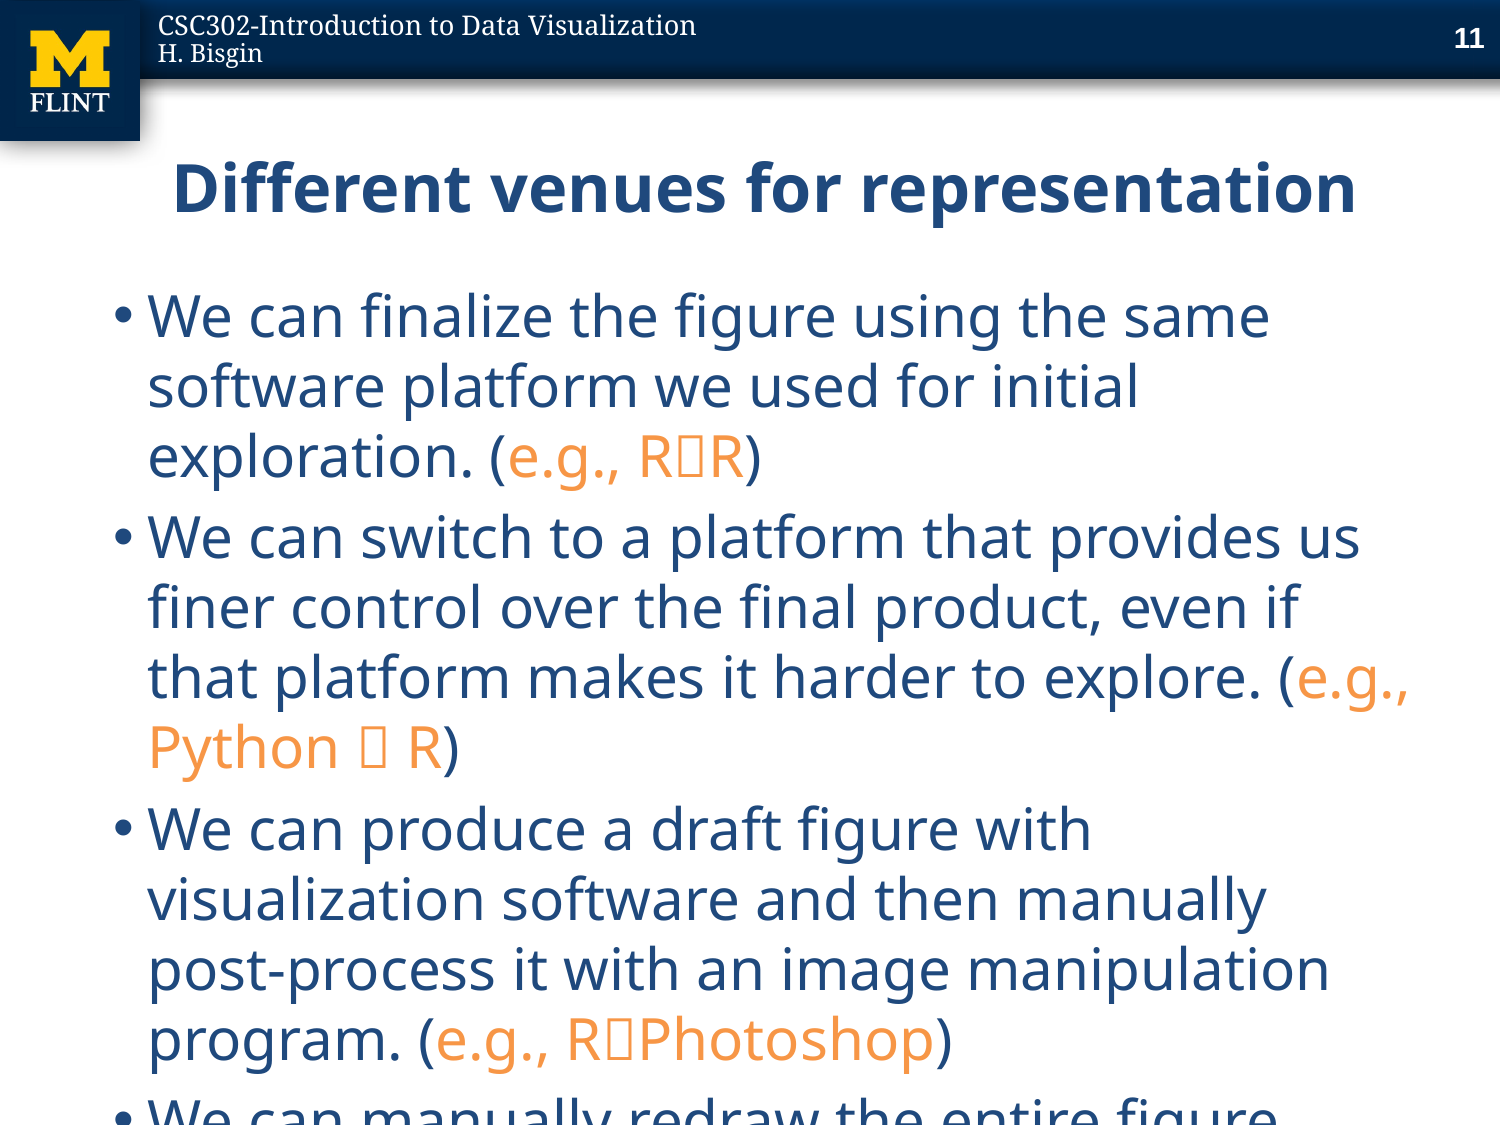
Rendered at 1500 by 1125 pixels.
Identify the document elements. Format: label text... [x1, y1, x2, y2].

list We can finalize the figure using the same software platform we used for initial exploration. (e.g., RR) We can switch to a platform that provides us finer control over the final product, even if that platform makes it harder to explore. (e.g., Python  R) We can produce a draft figure with visualization software and then manually post-process it with an image manipulation program. (e.g., RPhotoshop) We can manually redraw the entire figure from scratch, either with pen and paper or using an illustration program. [75, 269, 1425, 990]
picture [0, 0, 1500, 1122]
slide_number 11 [1149, 6, 1500, 67]
title Different venues for representation [73, 109, 1457, 263]
